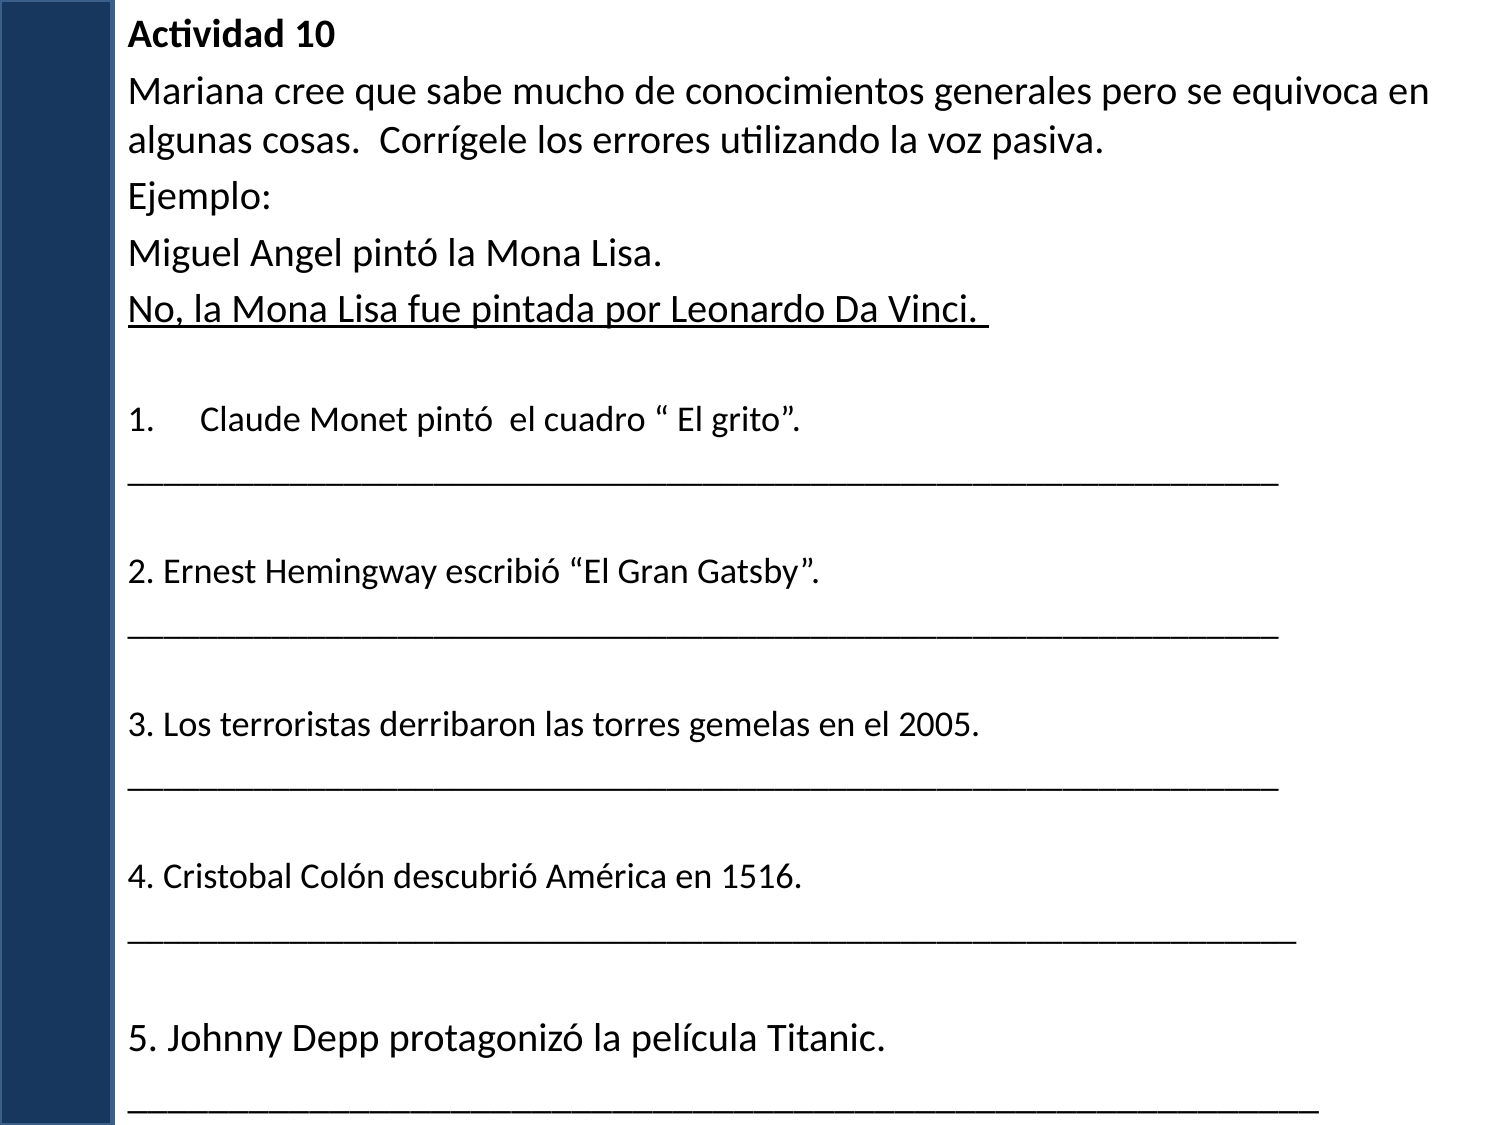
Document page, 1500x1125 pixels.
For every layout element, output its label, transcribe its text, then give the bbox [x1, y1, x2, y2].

list Actividad 10 Mariana cree que sabe mucho de conocimientos generales pero se equivoca en algunas cosas. Corrígele los errores utilizando la voz pasiva. Ejemplo: Miguel Angel pintó la Mona Lisa. No, la Mona Lisa fue pintada por Leonardo Da Vinci. Claude Monet pintó el cuadro “ El grito”. ________________________________________________________________ 2. Ernest Hemingway escribió “El Gran Gatsby”. ________________________________________________________________ 3. Los terroristas derribaron las torres gemelas en el 2005. ________________________________________________________________ 4. Cristobal Colón descubrió América en 1516. _________________________________________________________________ 5. Johnny Depp protagonizó la película Titanic. ___________________________________________________________ [115, 0, 1500, 1125]
text_box [0, 0, 115, 1125]
